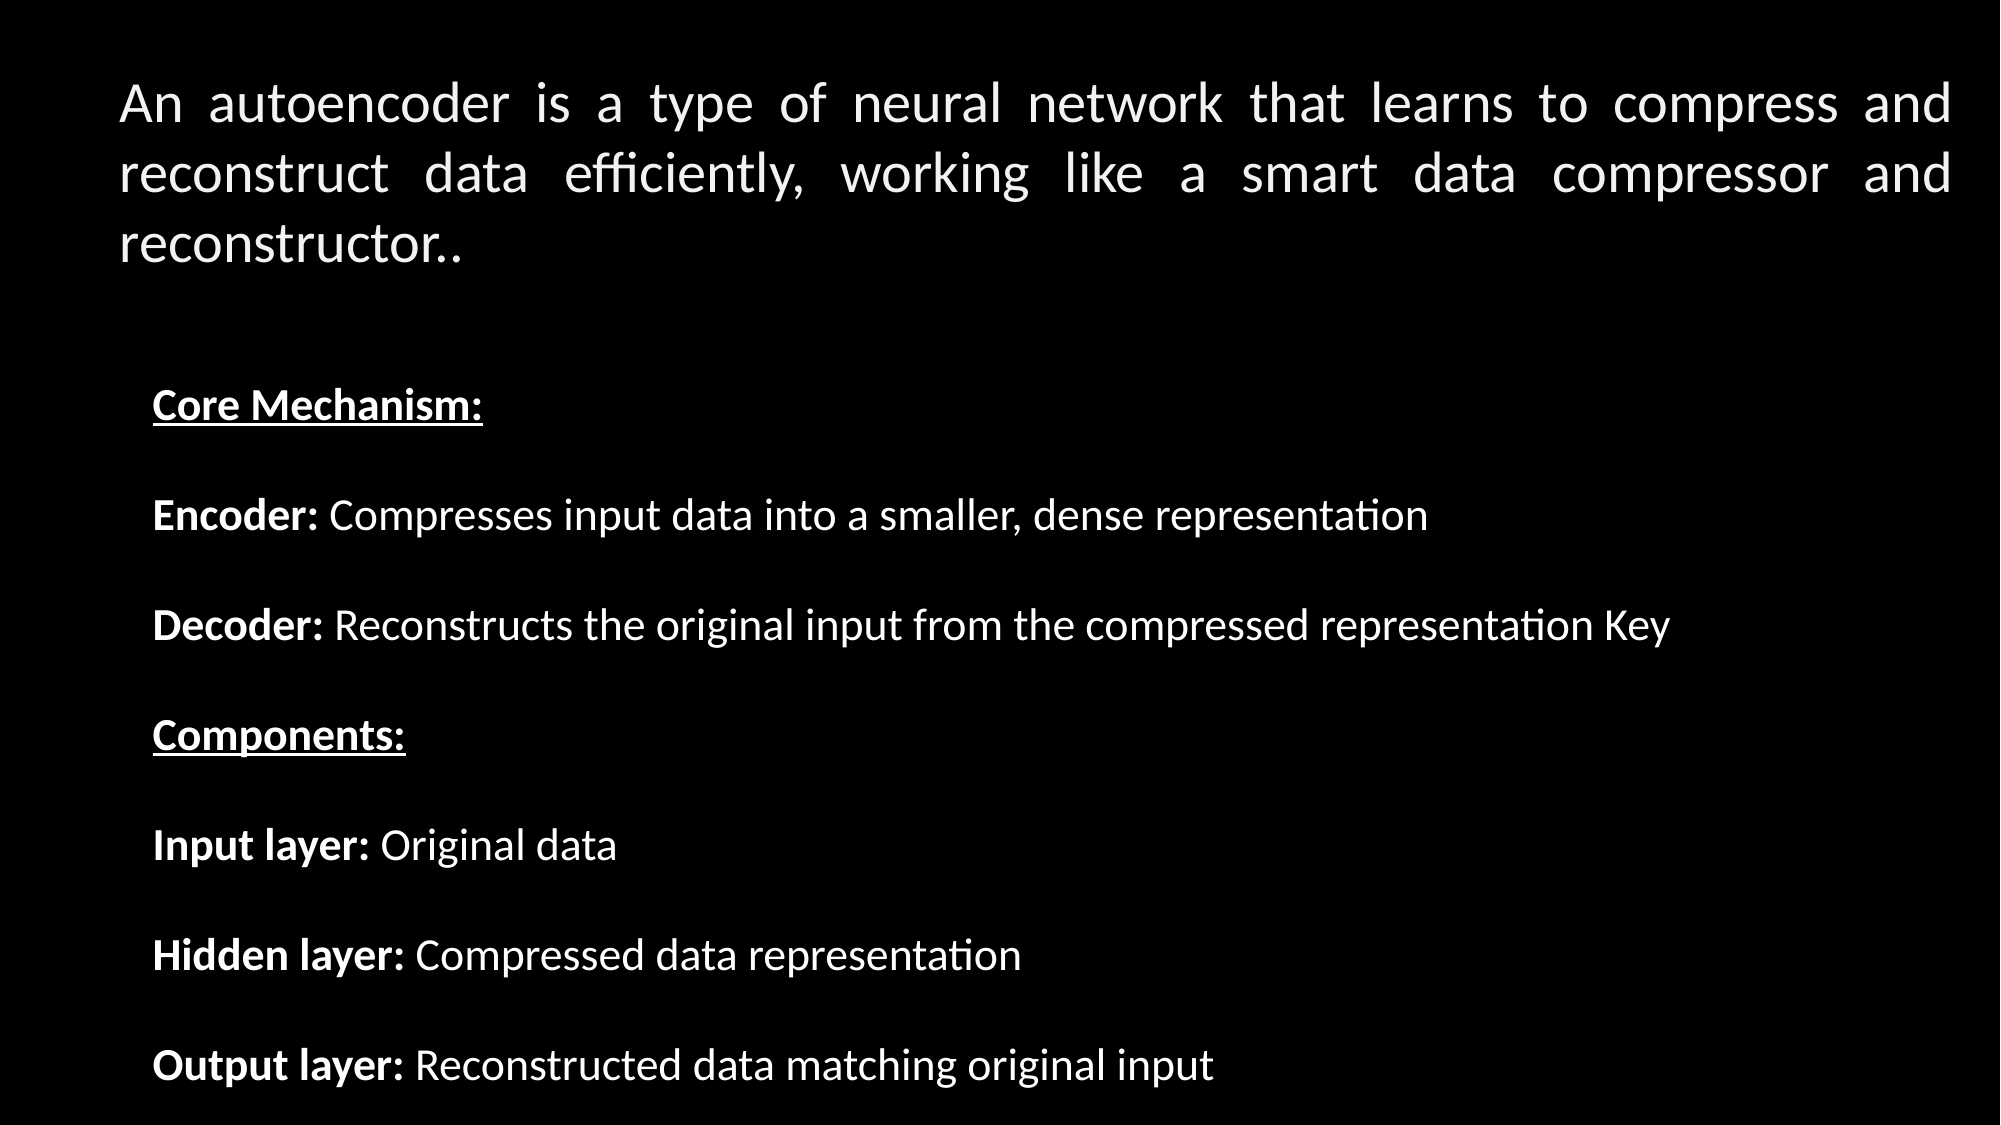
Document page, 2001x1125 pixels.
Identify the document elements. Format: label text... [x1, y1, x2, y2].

text_box Core Mechanism: Encoder: Compresses input data into a smaller, dense representation Decoder: Reconstructs the original input from the compressed representation Key Components: Input layer: Original data Hidden layer: Compressed data representation Output layer: Reconstructed data matching original input [137, 367, 1802, 1097]
text_box An autoencoder is a type of neural network that learns to compress and reconstruct data efficiently, working like a smart data compressor and reconstructor.. [105, 56, 1969, 282]
